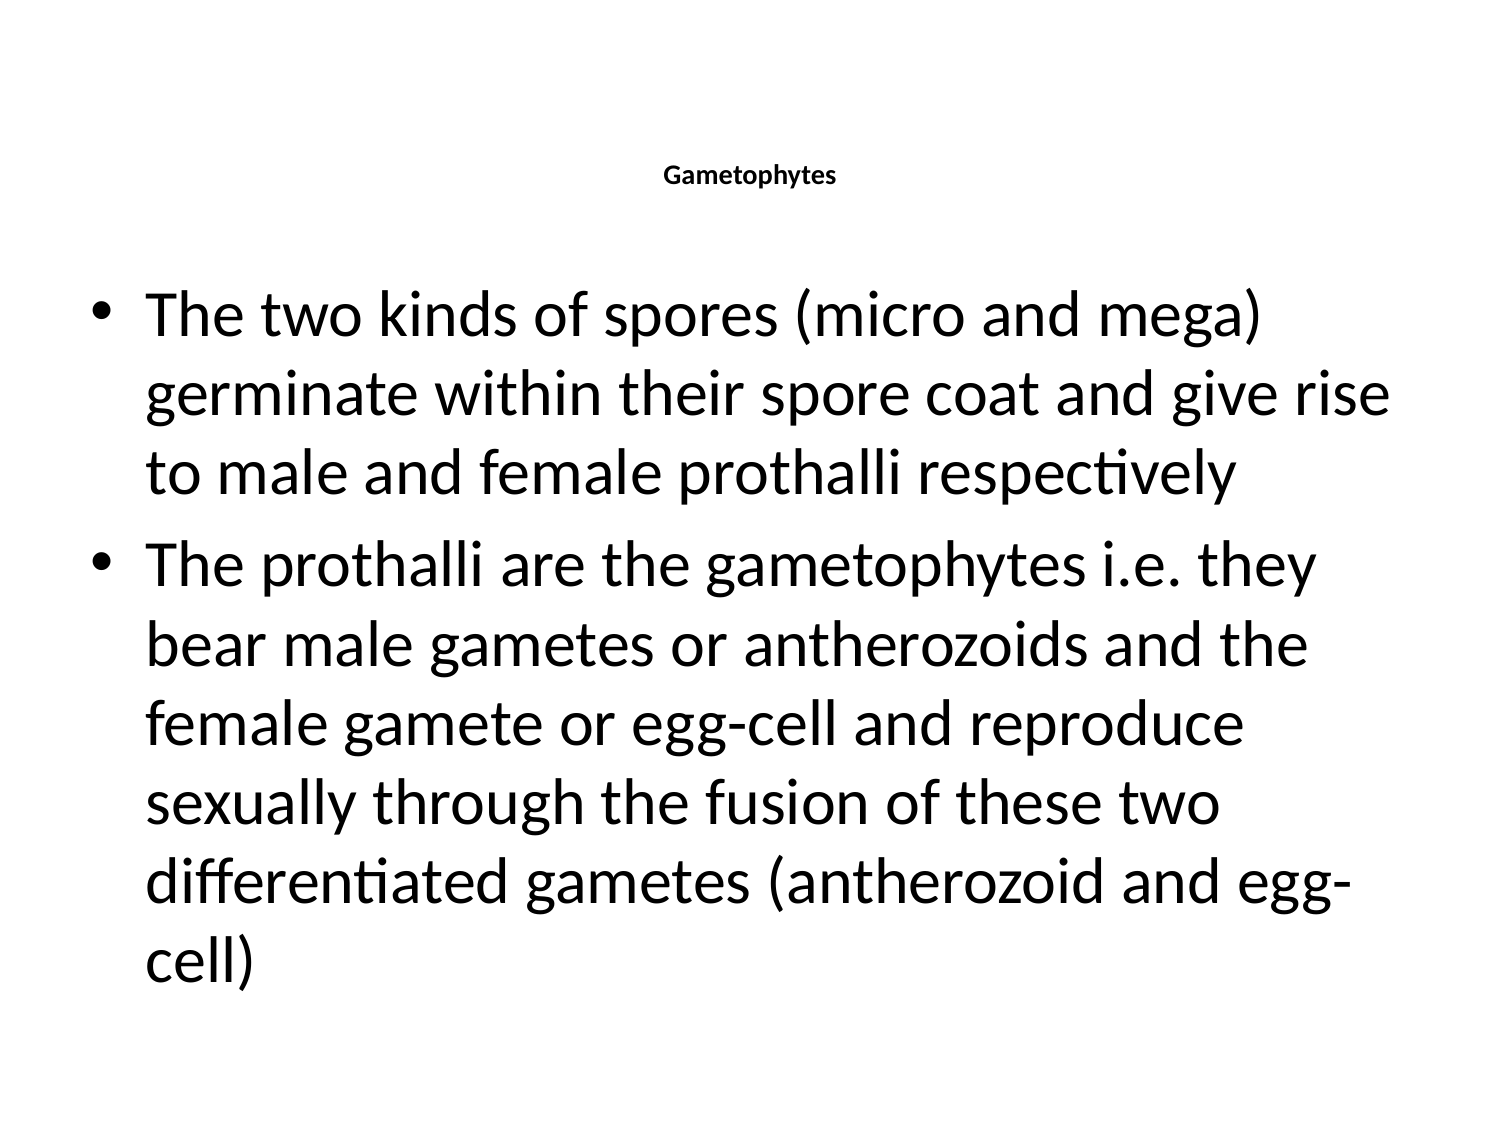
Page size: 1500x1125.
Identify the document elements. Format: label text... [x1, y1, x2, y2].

title Gametophytes [75, 45, 1425, 233]
list The two kinds of spores (micro and mega) germinate within their spore coat and give rise to male and female prothalli respectively The prothalli are the gametophytes i.e. they bear male gametes or antherozoids and the female gamete or egg-cell and reproduce sexually through the fusion of these two differentiated gametes (antherozoid and egg-cell) [75, 262, 1425, 1005]
